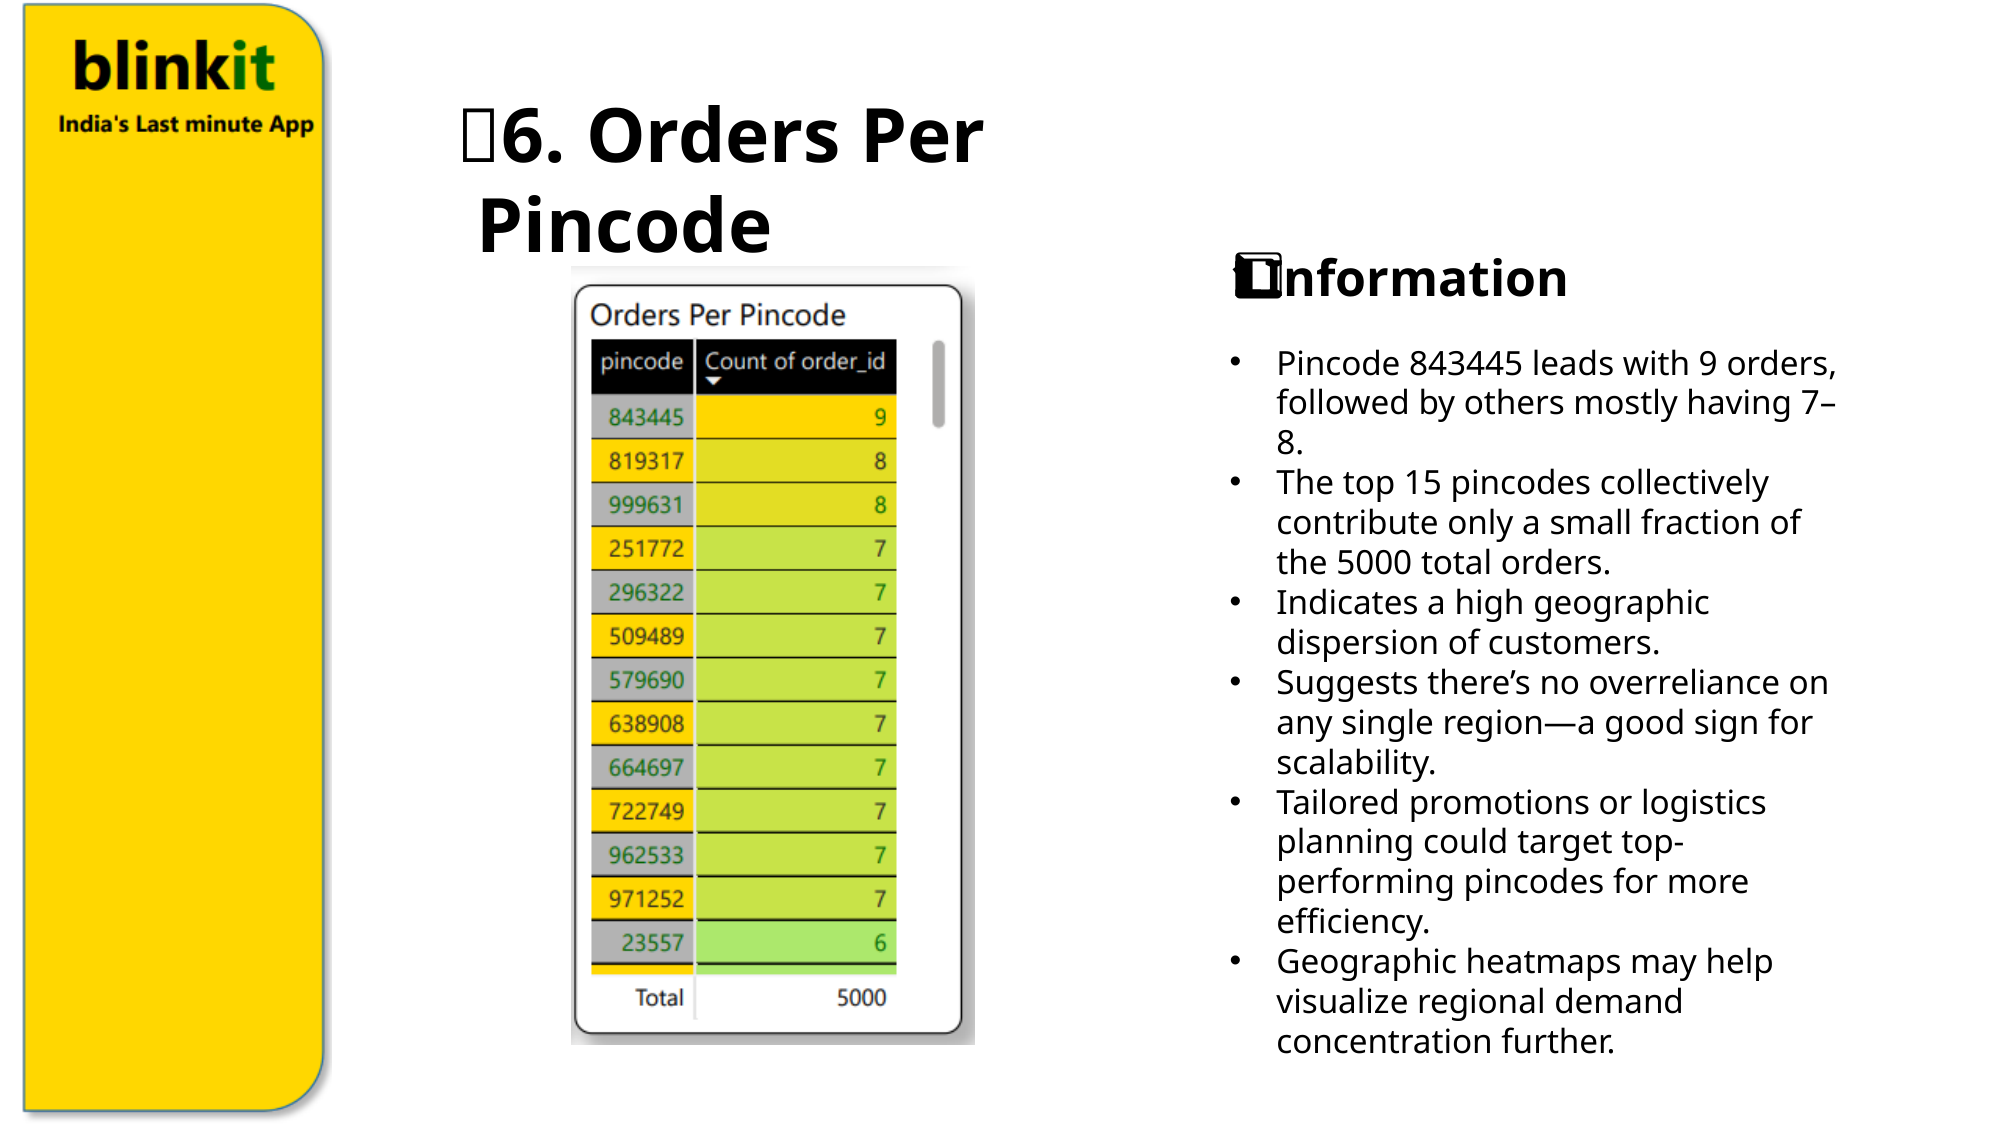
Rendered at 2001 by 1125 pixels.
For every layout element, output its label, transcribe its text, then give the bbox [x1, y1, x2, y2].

text_box 1️⃣Information Pincode 843445 leads with 9 orders, followed by others mostly having 7–8. The top 15 pincodes collectively contribute only a small fraction of the 5000 total orders. Indicates a high geographic dispersion of customers. Suggests there’s no overreliance on any single region—a good sign for scalability. Tailored promotions or logistics planning could target top-performing pincodes for more efficiency. Geographic heatmaps may help visualize regional demand concentration further. [1214, 239, 1867, 1068]
picture [571, 265, 975, 1045]
picture [20, 0, 332, 1125]
text_box 📍6. Orders Per Pincode [442, 80, 1111, 276]
